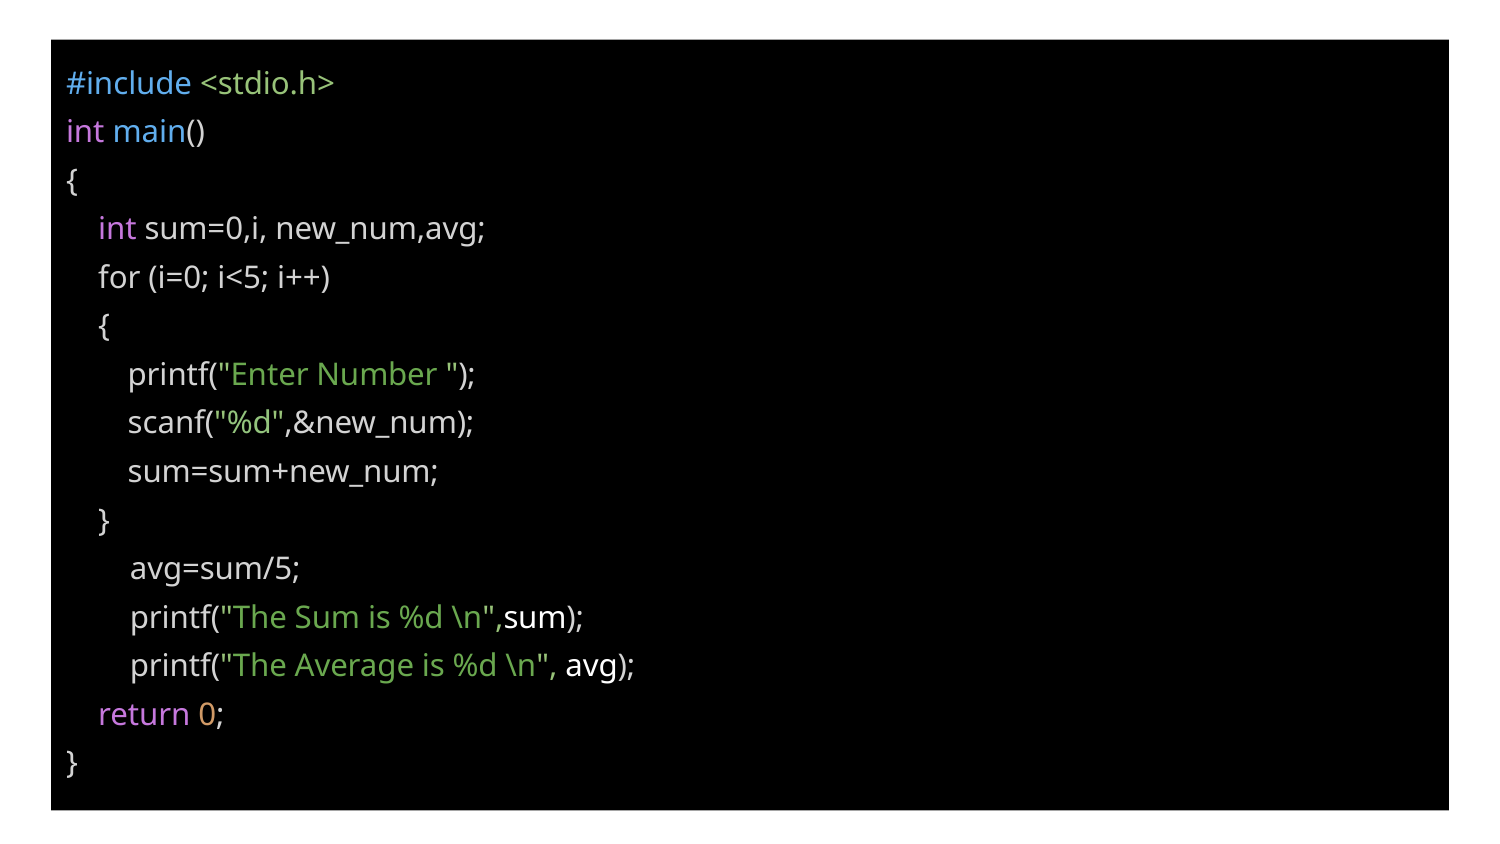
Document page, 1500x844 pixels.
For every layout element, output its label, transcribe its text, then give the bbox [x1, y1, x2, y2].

list #include <stdio.h> int main() { int sum=0,i, new_num,avg; for (i=0; i<5; i++) { printf("Enter Number "); scanf("%d",&new_num); sum=sum+new_num; } avg=sum/5; printf("The Sum is %d \n",sum); printf("The Average is %d \n", avg); return 0; } [51, 39, 1449, 811]
